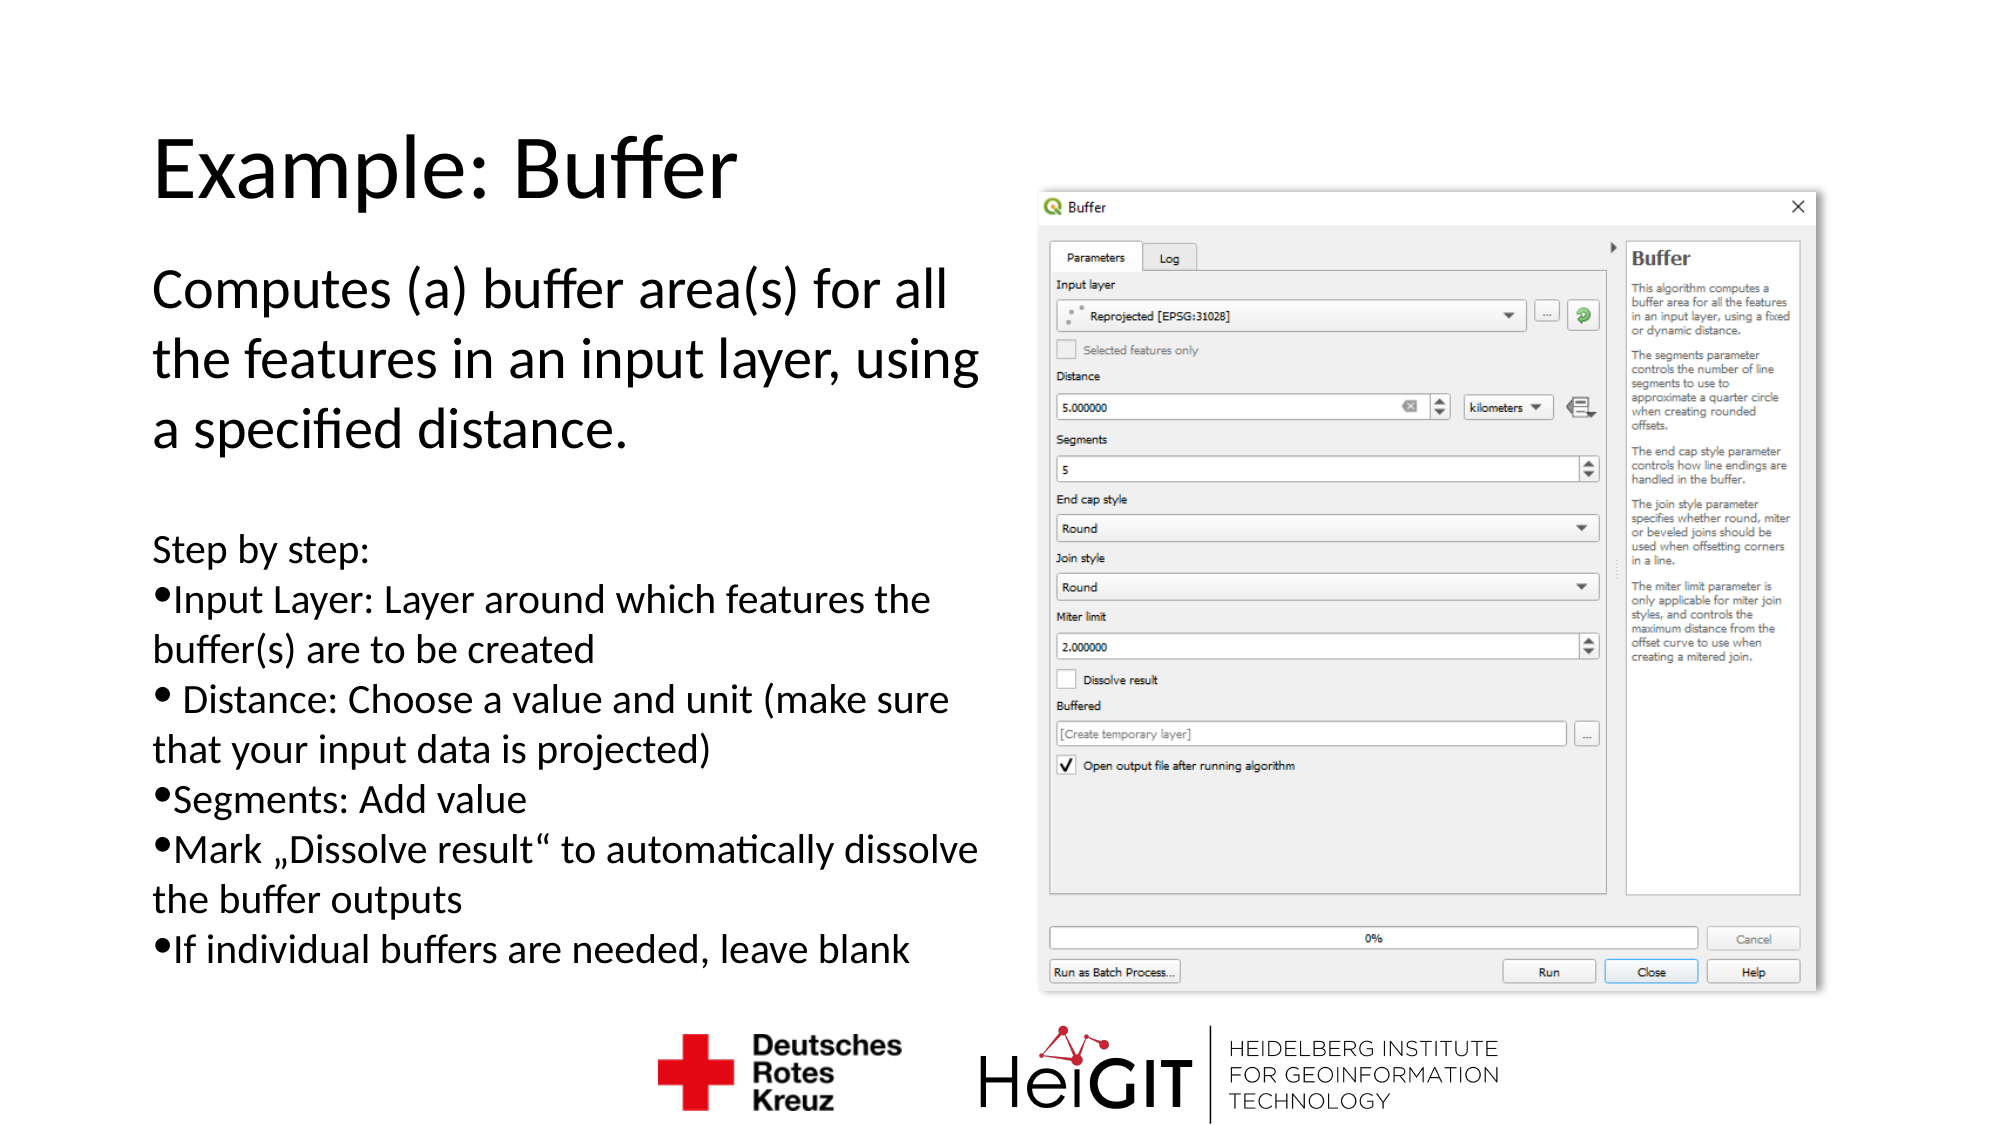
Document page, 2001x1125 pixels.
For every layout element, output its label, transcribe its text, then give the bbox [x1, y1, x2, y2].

picture [972, 1017, 1506, 1125]
list Computes (a) buffer area(s) for all the features in an input layer, using a specified distance. Step by step: Input Layer: Layer around which features the buffer(s) are to be created Distance: Choose a value and unit (make sure that your input data is projected) Segments: Add value Mark „Dissolve result“ to automatically dissolve the buffer outputs If individual buffers are needed, leave blank [137, 242, 1000, 1025]
title Example: Buffer [137, 59, 1863, 278]
picture [657, 1034, 902, 1111]
picture [1038, 192, 1817, 991]
